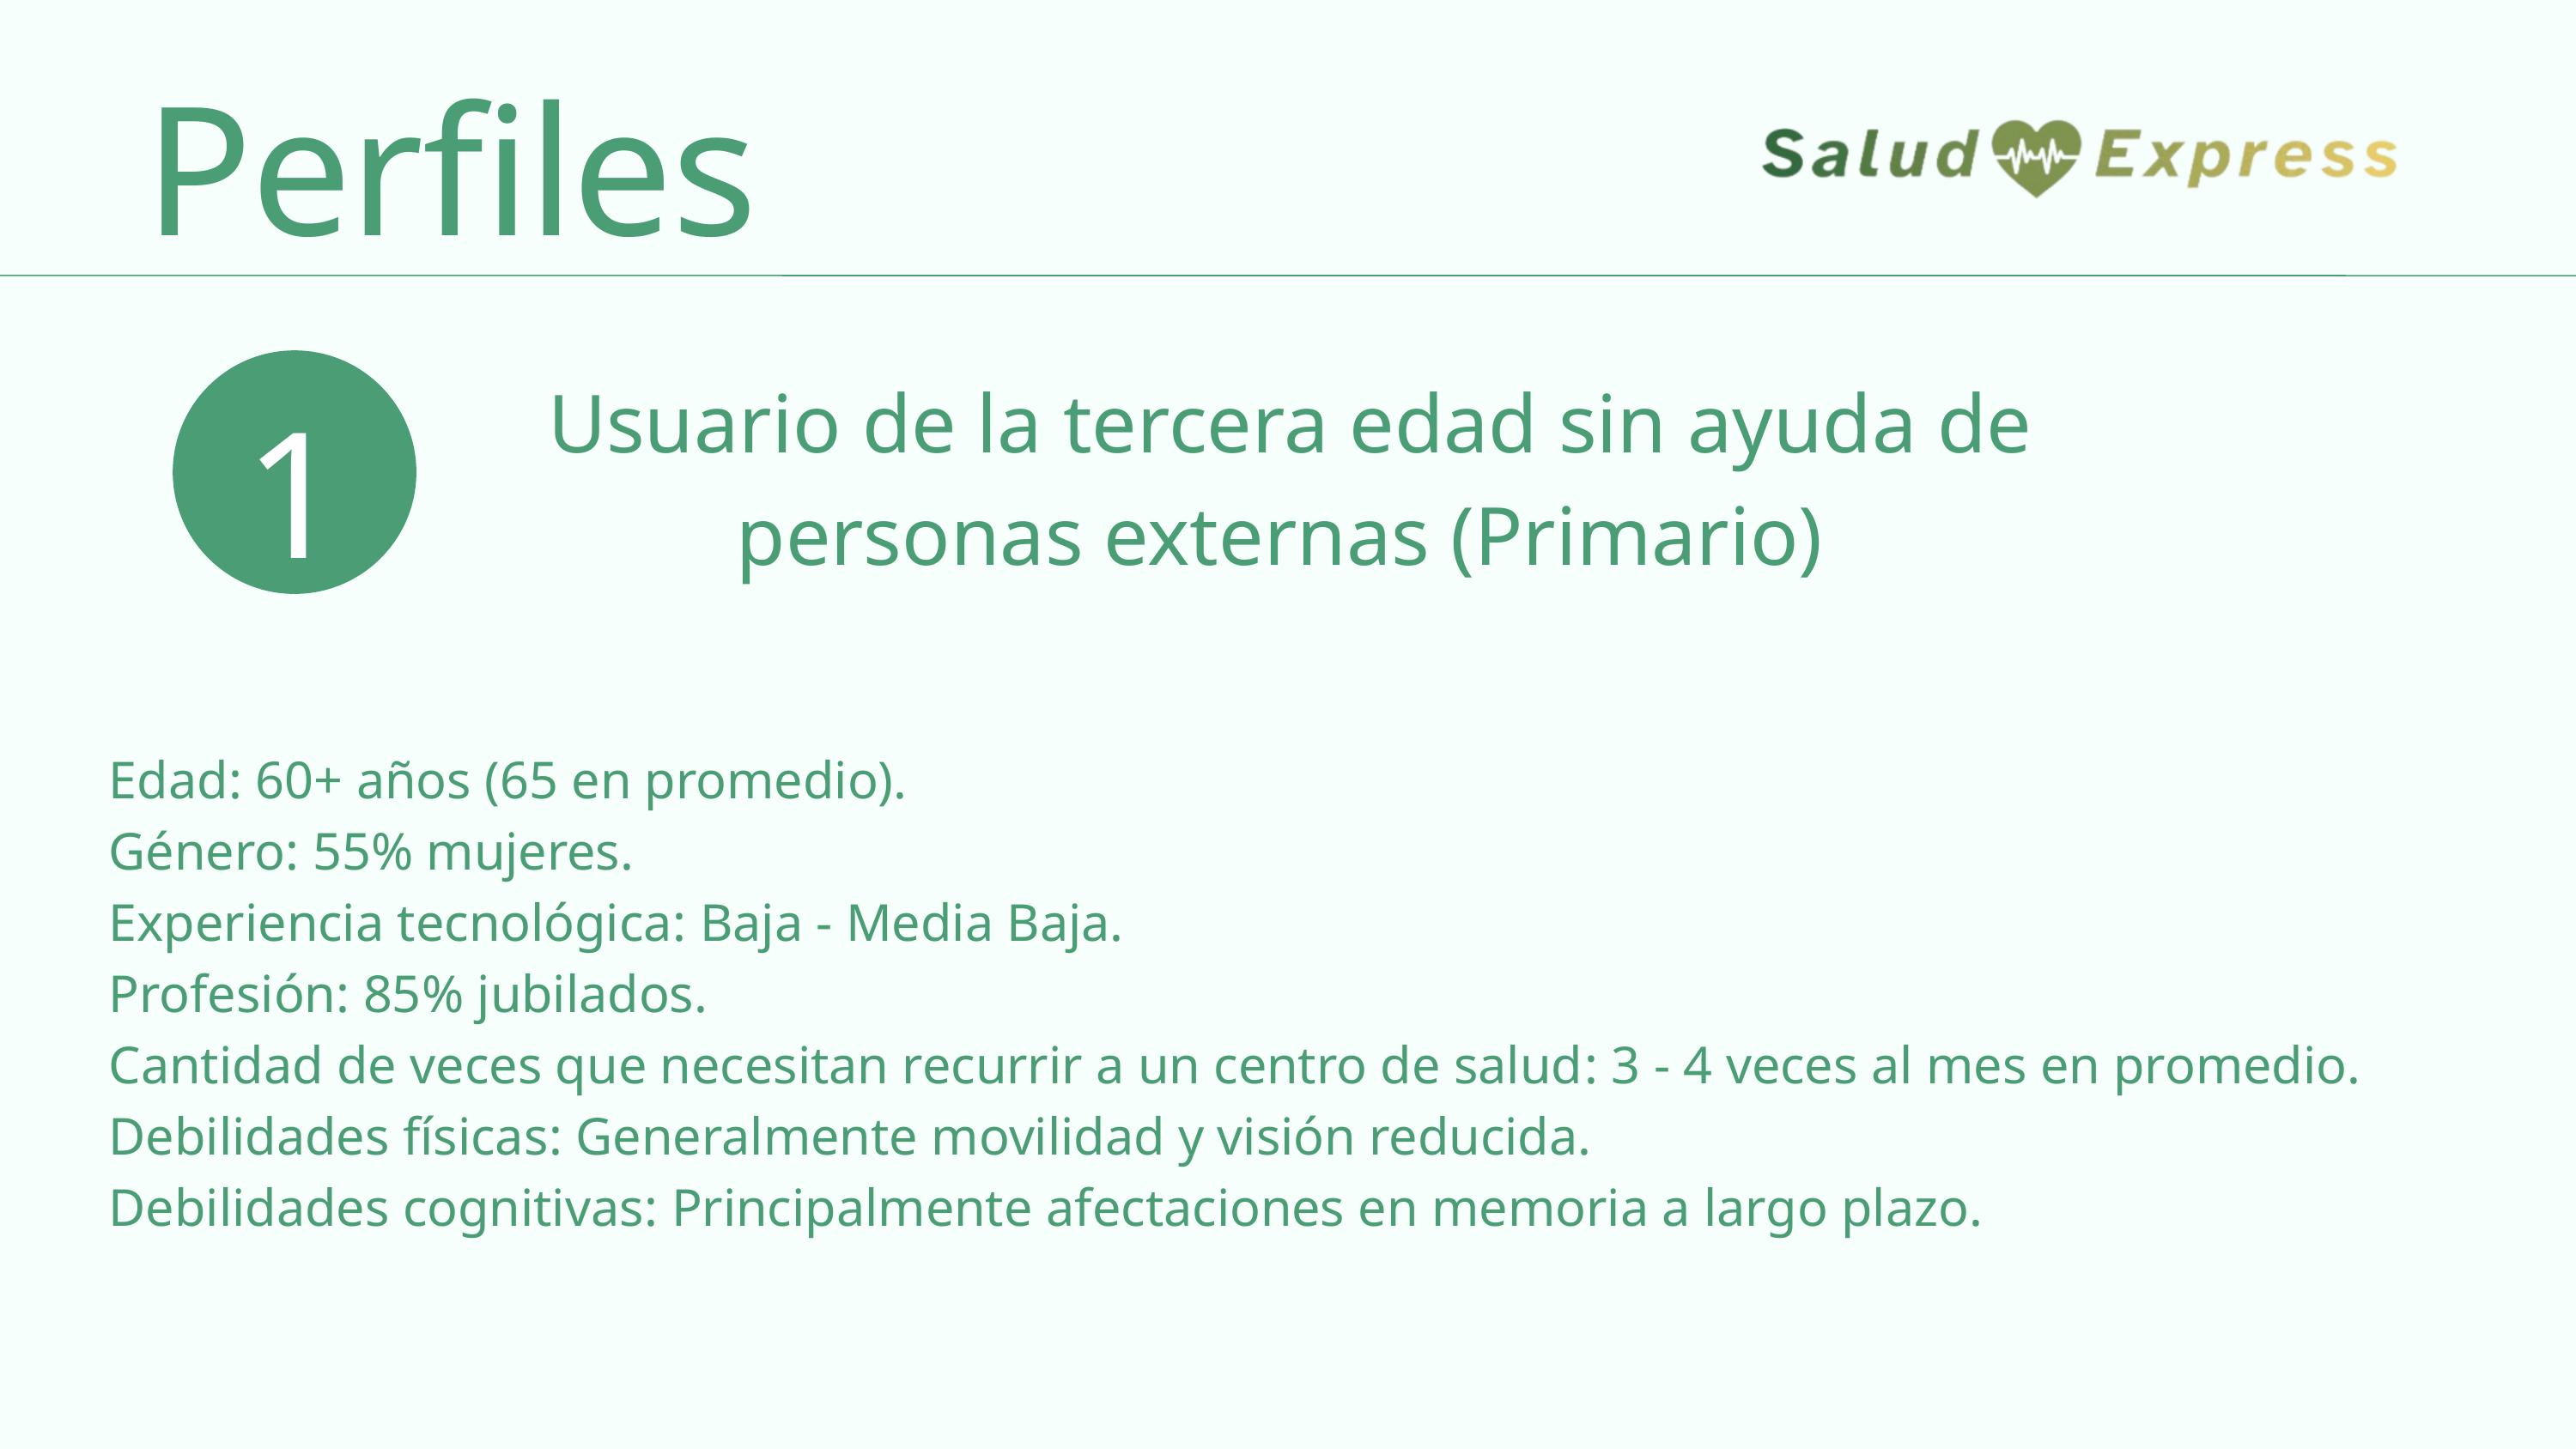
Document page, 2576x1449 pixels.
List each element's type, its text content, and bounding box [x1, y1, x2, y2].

text_box Usuario de la tercera edad sin ayuda de personas externas (Primario) [442, 356, 2143, 581]
text_box Perfiles [144, 74, 1042, 272]
text_box [1588, 0, 2546, 315]
text_box Edad: 60+ años (65 en promedio). Género: 55% mujeres. Experiencia tecnológica: Baja - Media Baja. Profesión: 85% jubilados. Cantidad de veces que necesitan recurrir a un centro de salud: 3 - 4 veces al mes en promedio. Debilidades físicas: Generalmente movilidad y visión reducida. Debilidades cognitivas: Principalmente afectaciones en memoria a largo plazo. [108, 737, 2467, 1237]
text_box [172, 349, 439, 595]
